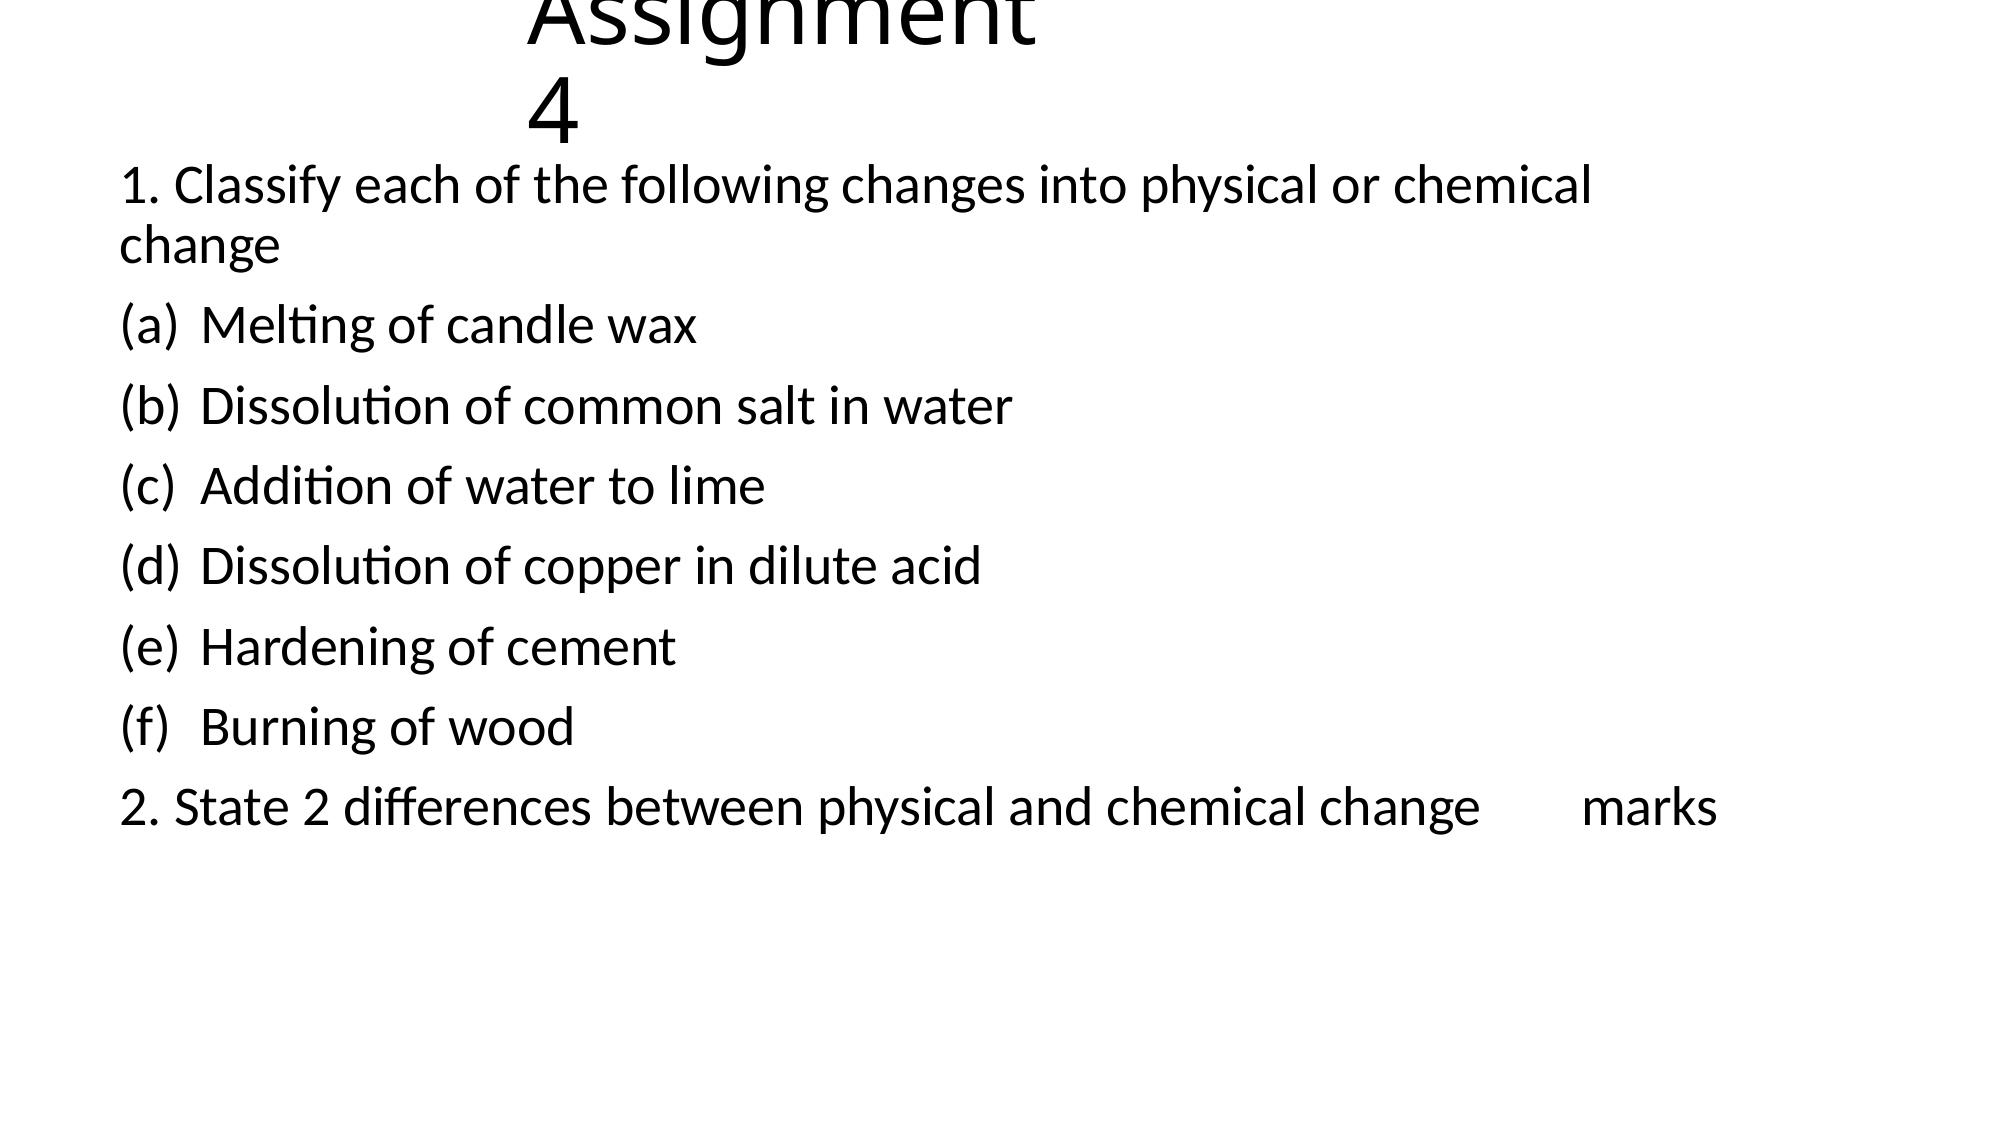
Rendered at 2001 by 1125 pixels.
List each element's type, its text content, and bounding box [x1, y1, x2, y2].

title Assignment 4 [512, 0, 1060, 129]
list 1. Classify each of the following changes into physical or chemical change Melting of candle wax Dissolution of common salt in water Addition of water to lime Dissolution of copper in dilute acid Hardening of cement Burning of wood 2. State 2 differences between physical and chemical change marks [104, 147, 1755, 880]
